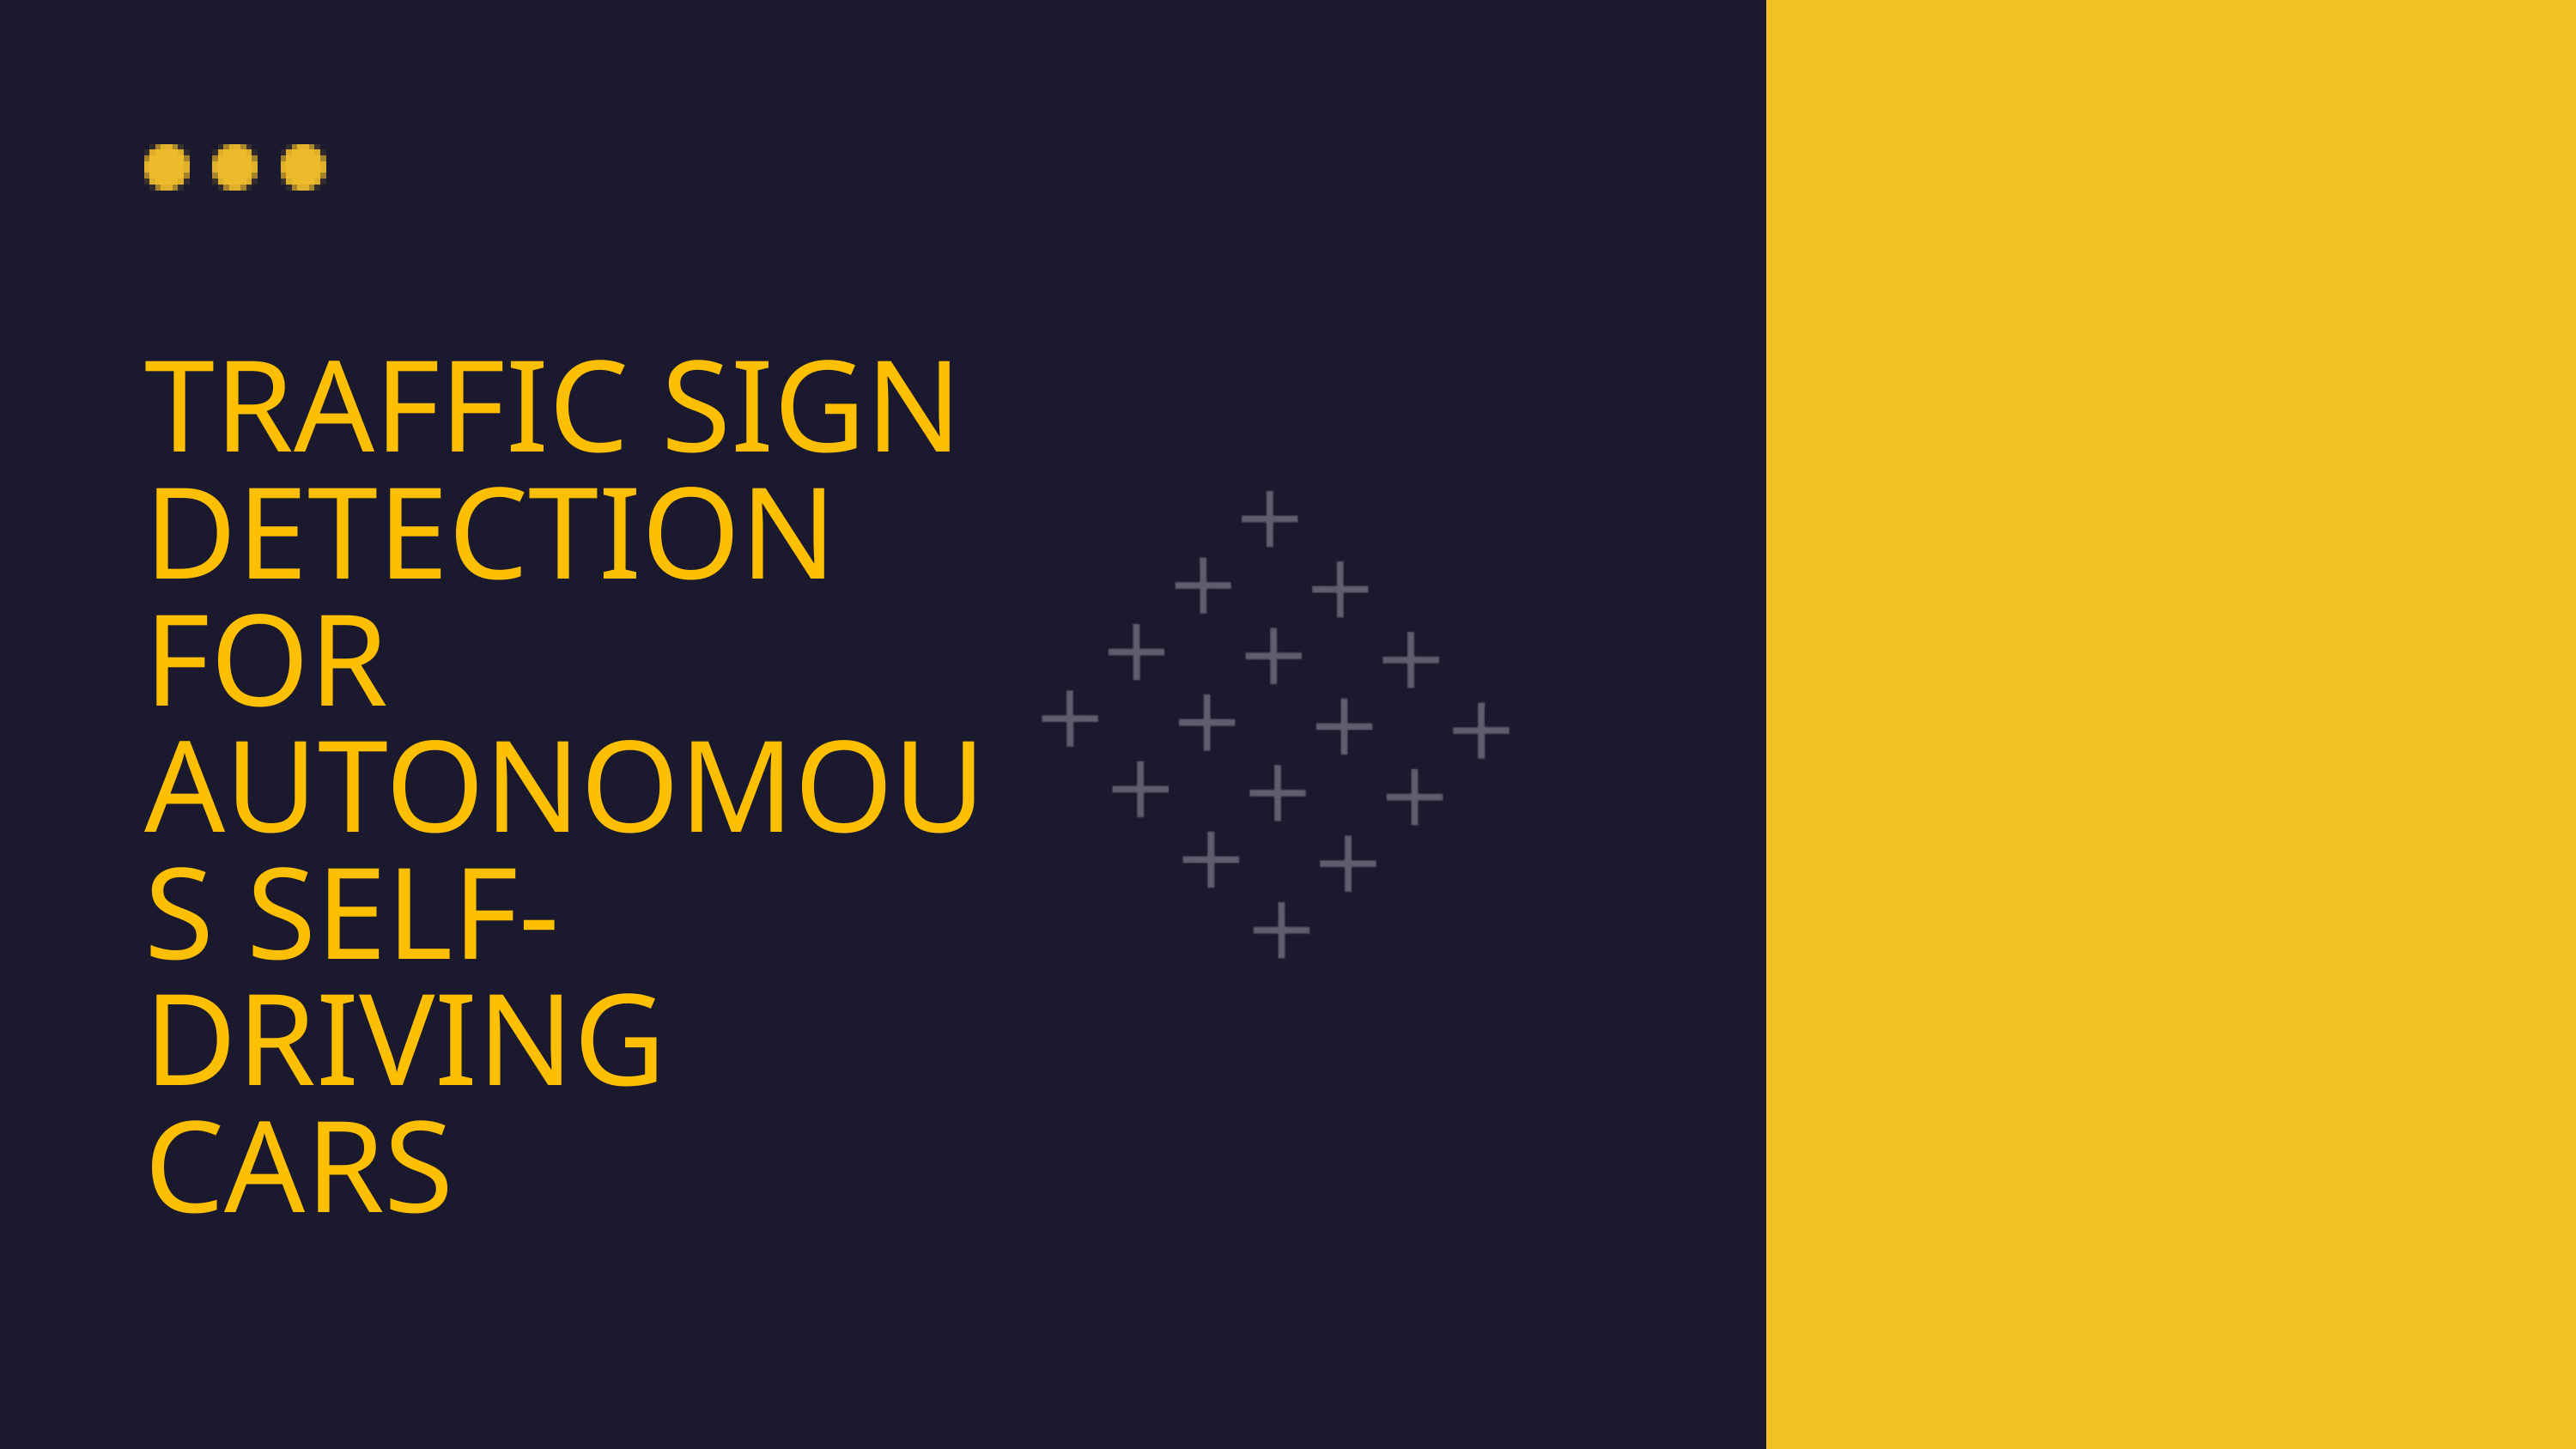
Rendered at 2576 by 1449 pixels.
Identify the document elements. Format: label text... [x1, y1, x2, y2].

text_box TRAFFIC SIGN DETECTION FOR AUTONOMOUS SELF-DRIVING CARS [144, 350, 993, 1238]
picture [144, 144, 326, 191]
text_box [1765, 0, 2576, 1449]
picture [1103, 561, 1447, 888]
